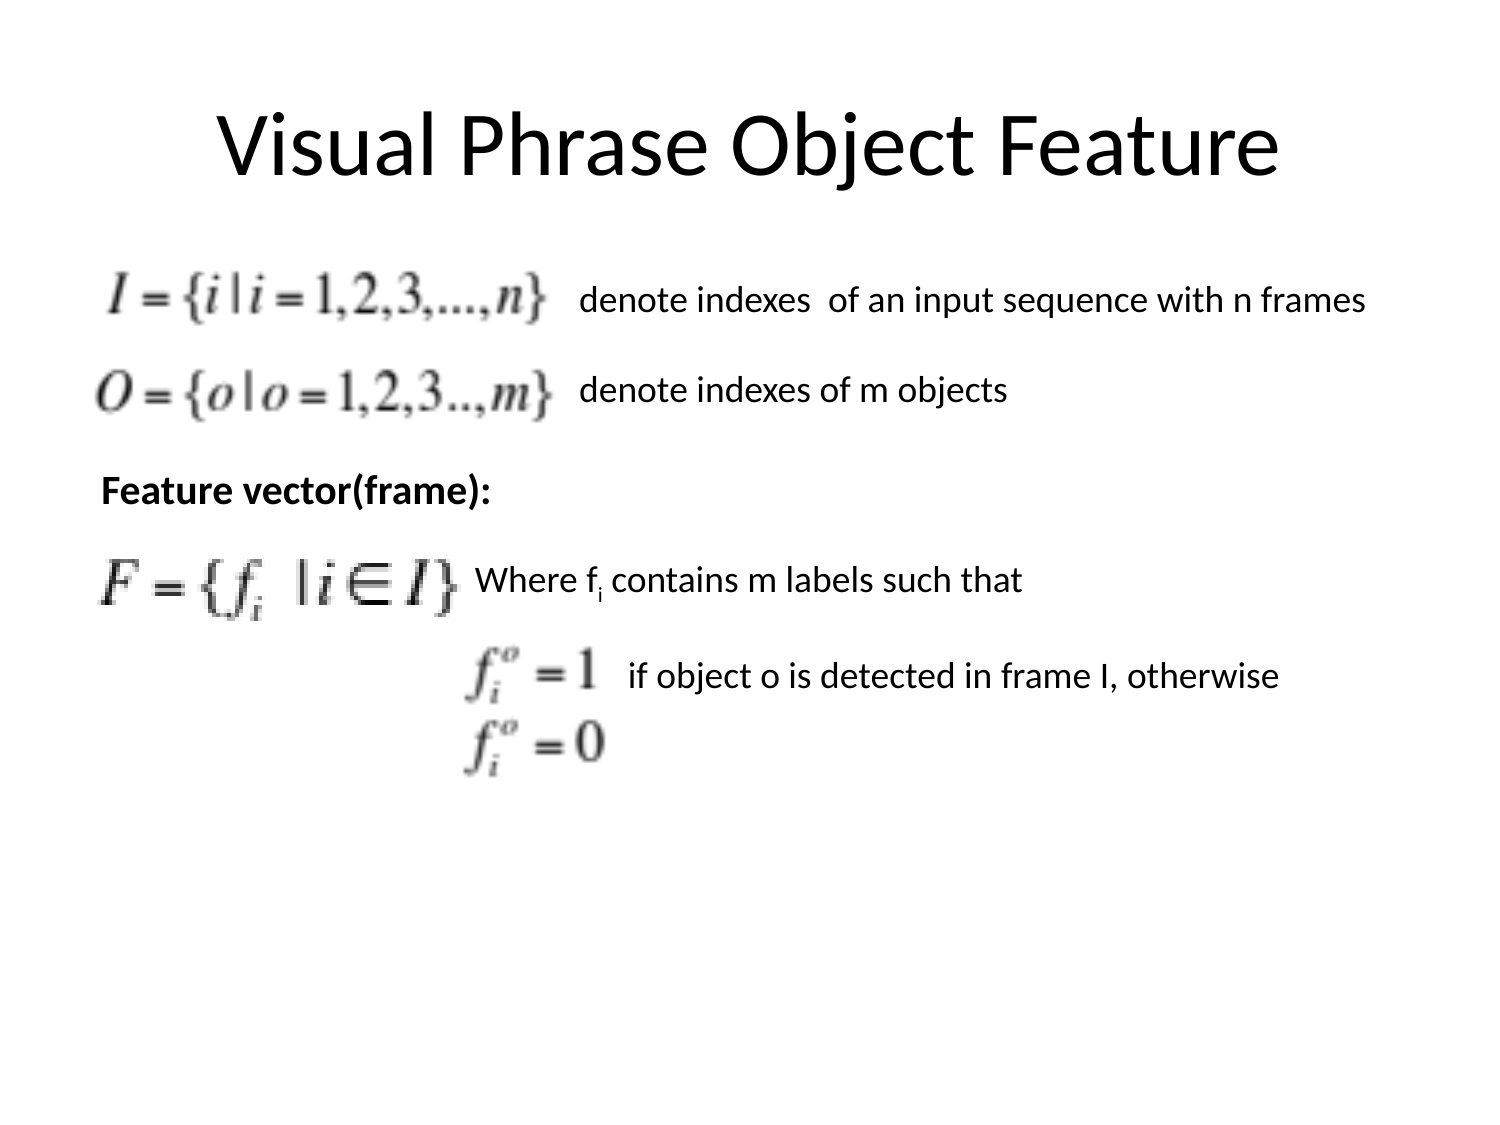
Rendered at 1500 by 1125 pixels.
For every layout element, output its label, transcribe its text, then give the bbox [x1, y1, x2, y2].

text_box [90, 360, 560, 432]
title Visual Phrase Object Feature [75, 45, 1425, 233]
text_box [100, 262, 554, 335]
text_box denote indexes of an input sequence with n frames denote indexes of m objects [564, 267, 1383, 418]
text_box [90, 535, 1301, 787]
text_box Feature vector(frame): [86, 455, 507, 521]
